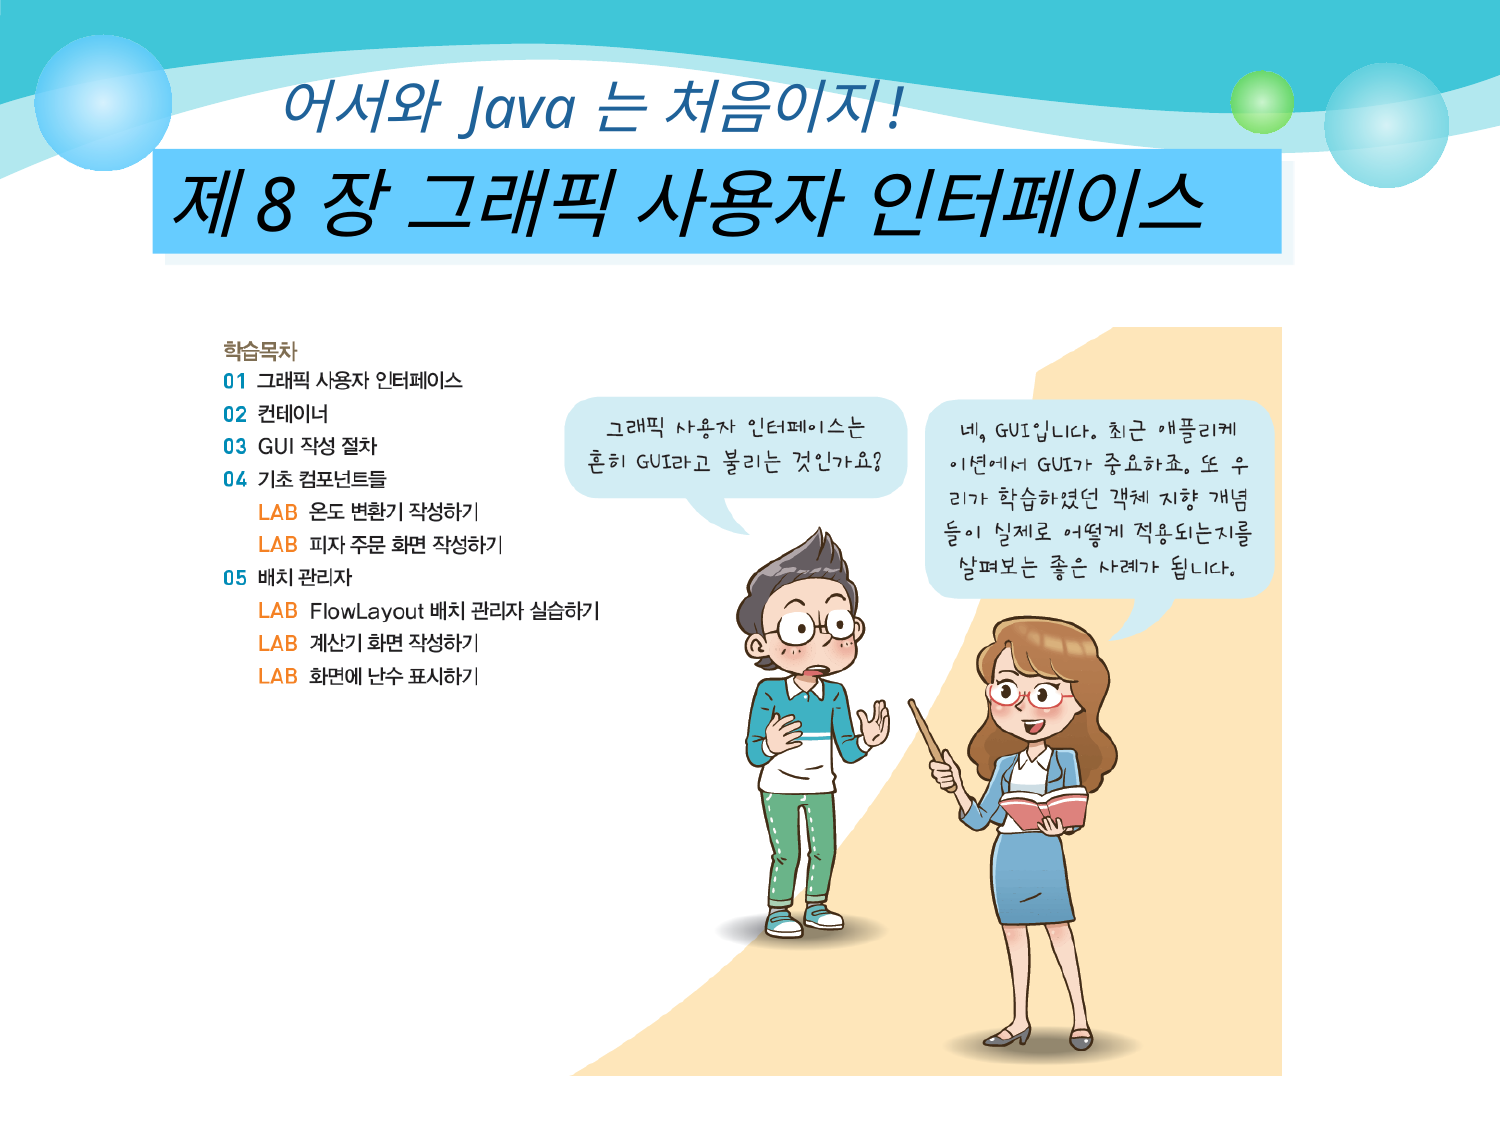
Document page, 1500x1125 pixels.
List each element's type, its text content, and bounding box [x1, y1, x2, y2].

text_box 제8장 그래픽 사용자 인터페이스 [152, 148, 1282, 254]
picture [207, 326, 1283, 1076]
text_box 어서와 Java는 처음이지! [262, 63, 919, 148]
